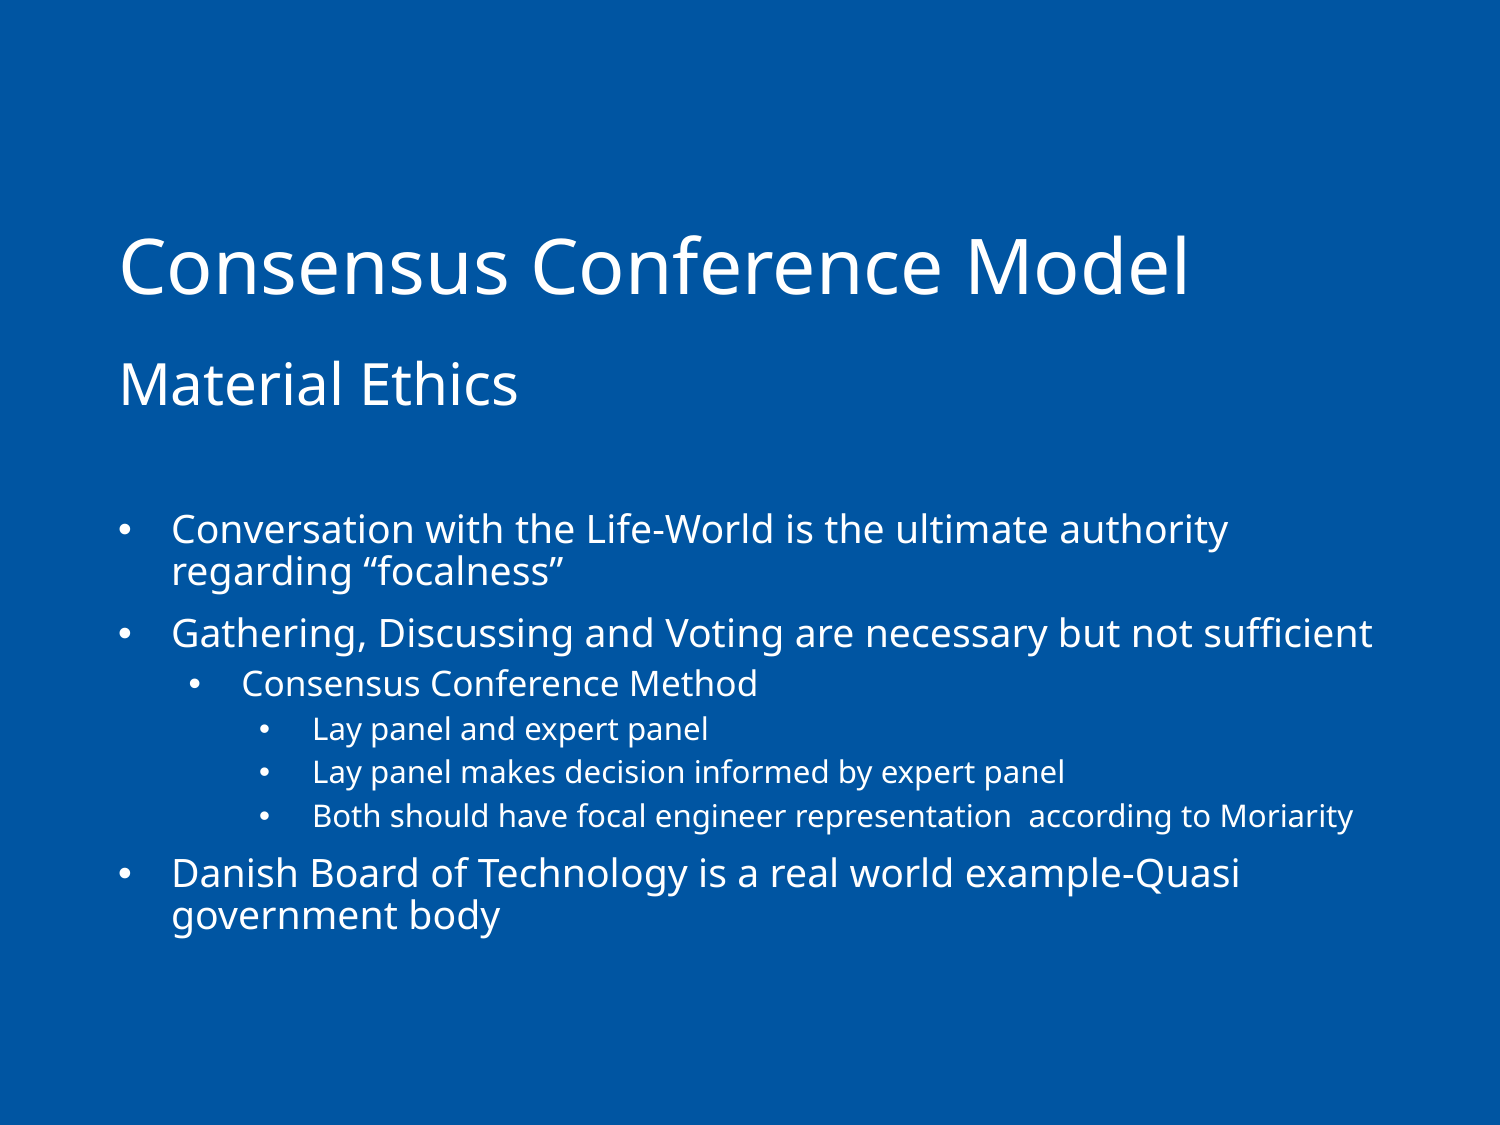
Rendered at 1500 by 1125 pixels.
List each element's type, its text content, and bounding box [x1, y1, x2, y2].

title Consensus Conference Model [103, 197, 1397, 343]
list Material Ethics [103, 347, 1397, 432]
list Conversation with the Life-World is the ultimate authority regarding “focalness” Gathering, Discussing and Voting are necessary but not sufficient Consensus Conference Method Lay panel and expert panel Lay panel makes decision informed by expert panel Both should have focal engineer representation according to Moriarity Danish Board of Technology is a real world example-Quasi government body [103, 502, 1397, 955]
